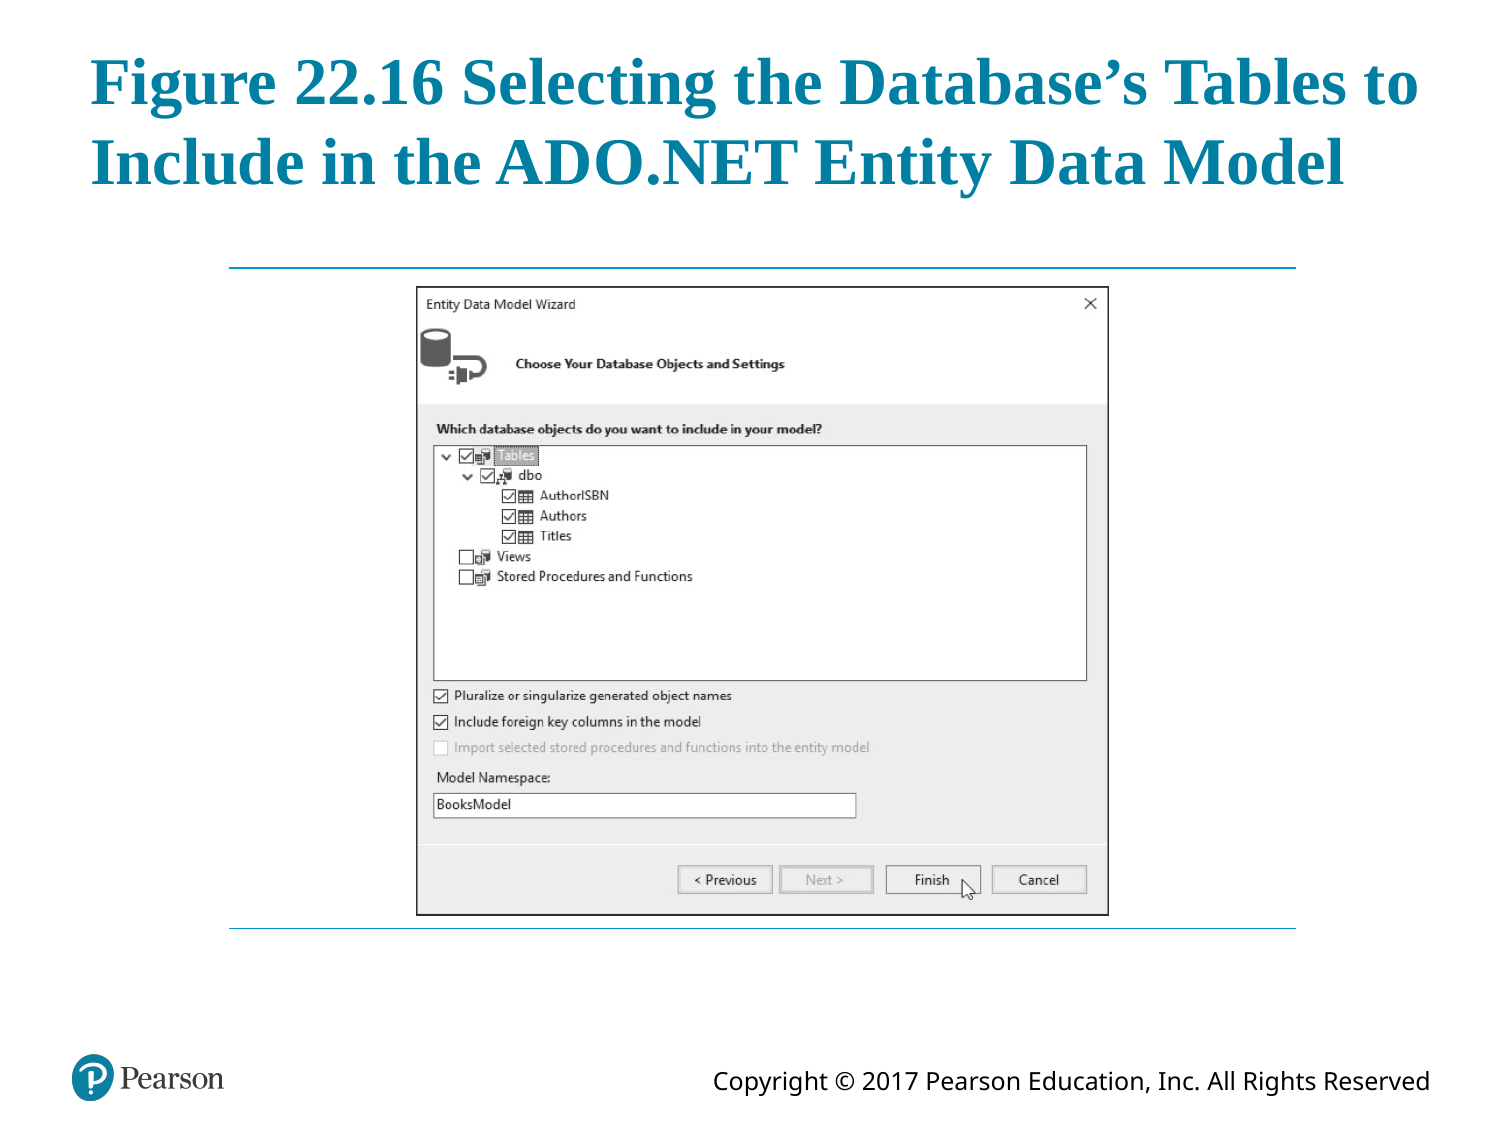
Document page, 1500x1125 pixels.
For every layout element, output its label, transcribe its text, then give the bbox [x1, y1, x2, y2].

title Figure 22.16 Selecting the Database’s Tables to Include in the A D O.NET Entity Data Model [75, 37, 1450, 213]
picture [229, 270, 1296, 927]
picture [98, 1054, 224, 1101]
picture [72, 1087, 83, 1101]
picture [72, 1054, 88, 1070]
picture [80, 1063, 106, 1088]
